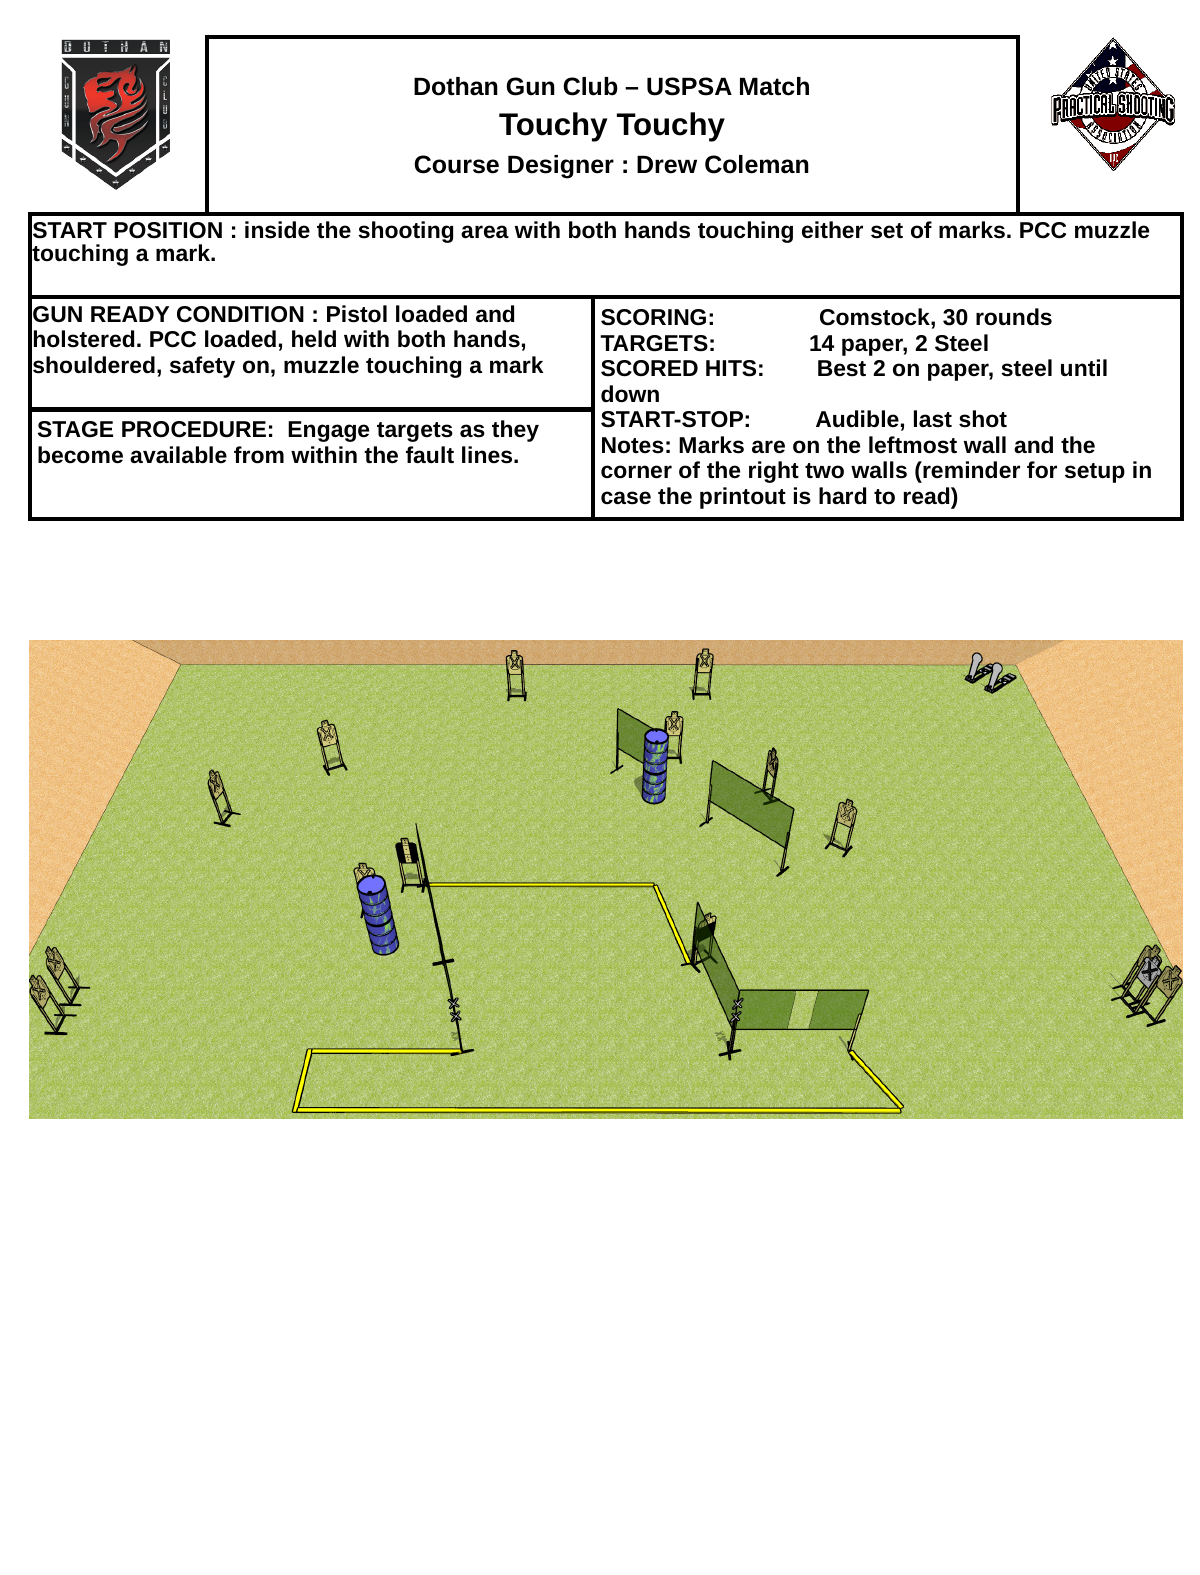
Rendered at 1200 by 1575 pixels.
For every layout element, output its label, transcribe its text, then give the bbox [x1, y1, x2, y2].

table_header Dothan Gun Club – USPSA Match Touchy Touchy Course Designer : Drew Coleman [209, 39, 1016, 212]
table_cell GUN READY CONDITION : Pistol loaded and holstered. PCC loaded, held with both hands, shouldered, safety on, muzzle touching a mark [32, 299, 591, 407]
picture [1044, 36, 1183, 175]
table_header [1020, 37, 1182, 212]
table_header [30, 37, 205, 212]
table_cell SCORING: Comstock, 30 rounds TARGETS: 14 paper, 2 Steel SCORED HITS: Best 2 on paper, steel until down START-STOP: Audible, last shot Notes: Marks are on the leftmost wall and the corner of the right two walls (reminder for setup in case the printout is hard to read) [595, 299, 1180, 517]
table_cell STAGE PROCEDURE: Engage targets as they become available from within the fault lines. [32, 412, 591, 517]
picture [29, 640, 1183, 1120]
picture [58, 36, 173, 193]
table_cell START POSITION : inside the shooting area with both hands touching either set of marks. PCC muzzle touching a mark. [32, 216, 1180, 295]
